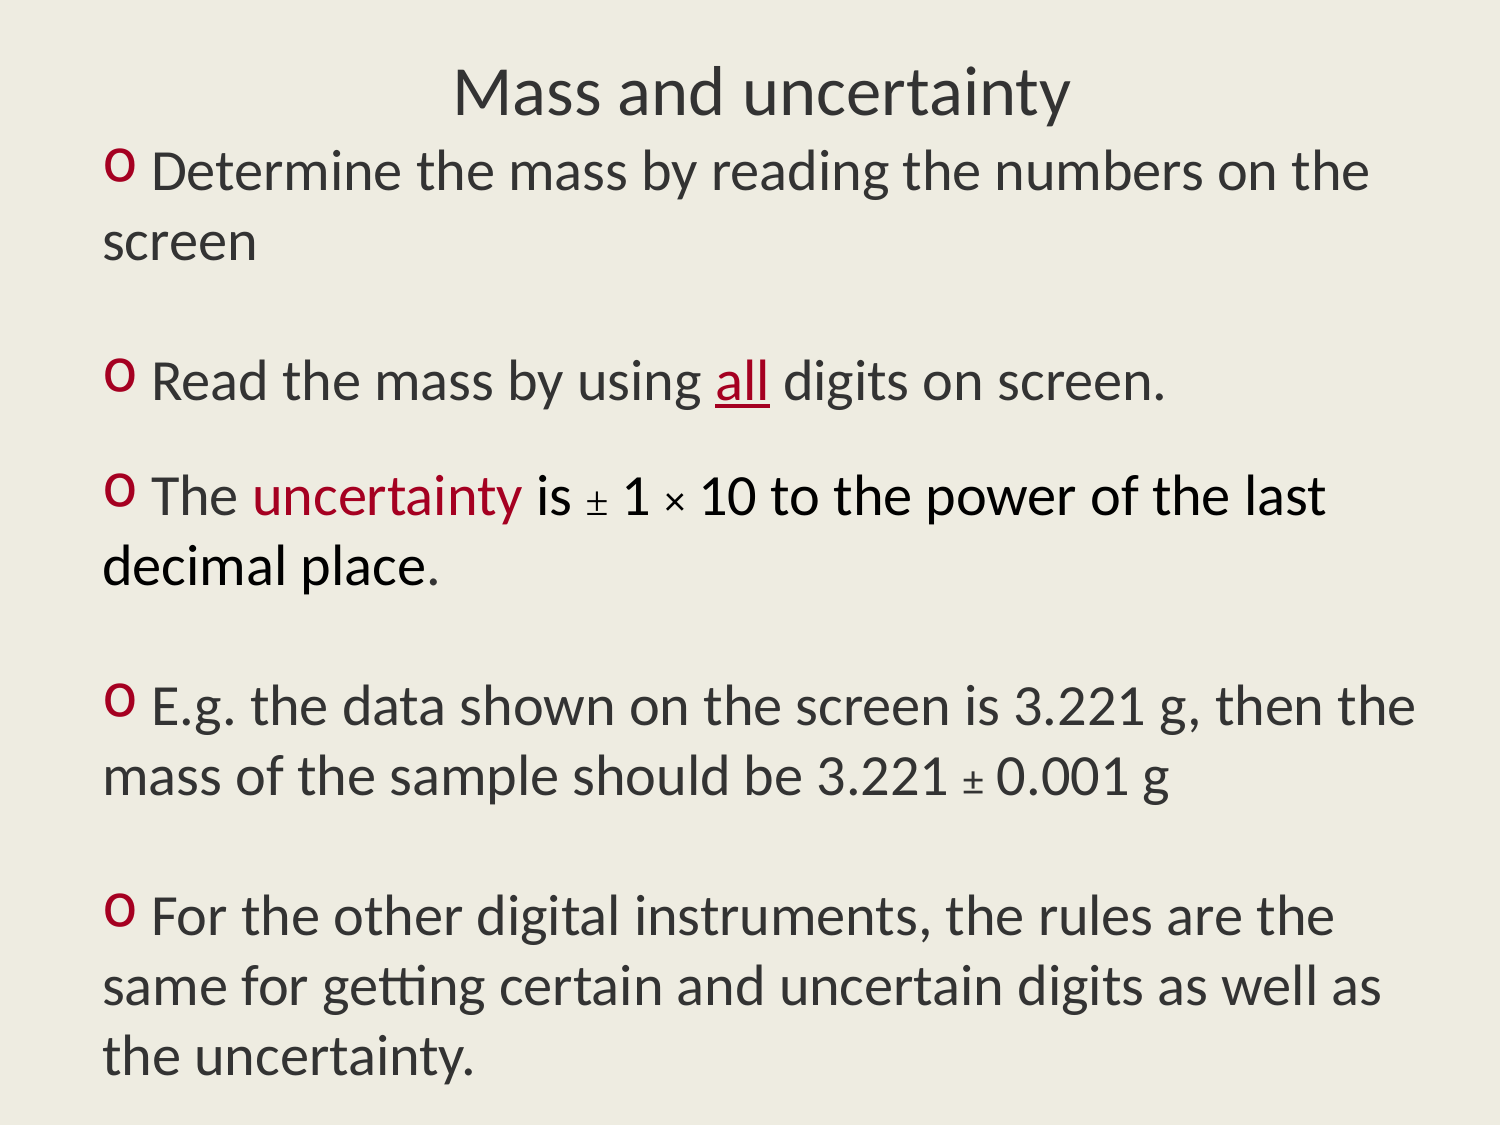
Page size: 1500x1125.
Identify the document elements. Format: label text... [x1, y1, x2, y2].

text_box Determine the mass by reading the numbers on the screen Read the mass by using all digits on screen. [87, 124, 1438, 420]
title Mass and uncertainty [125, 37, 1400, 124]
text_box The uncertainty is ± 1 × 10 to the power of the last decimal place. E.g. the data shown on the screen is 3.221 g, then the mass of the sample should be 3.221 ± 0.001 g For the other digital instruments, the rules are the same for getting certain and uncertain digits as well as the uncertainty. [87, 450, 1438, 1095]
